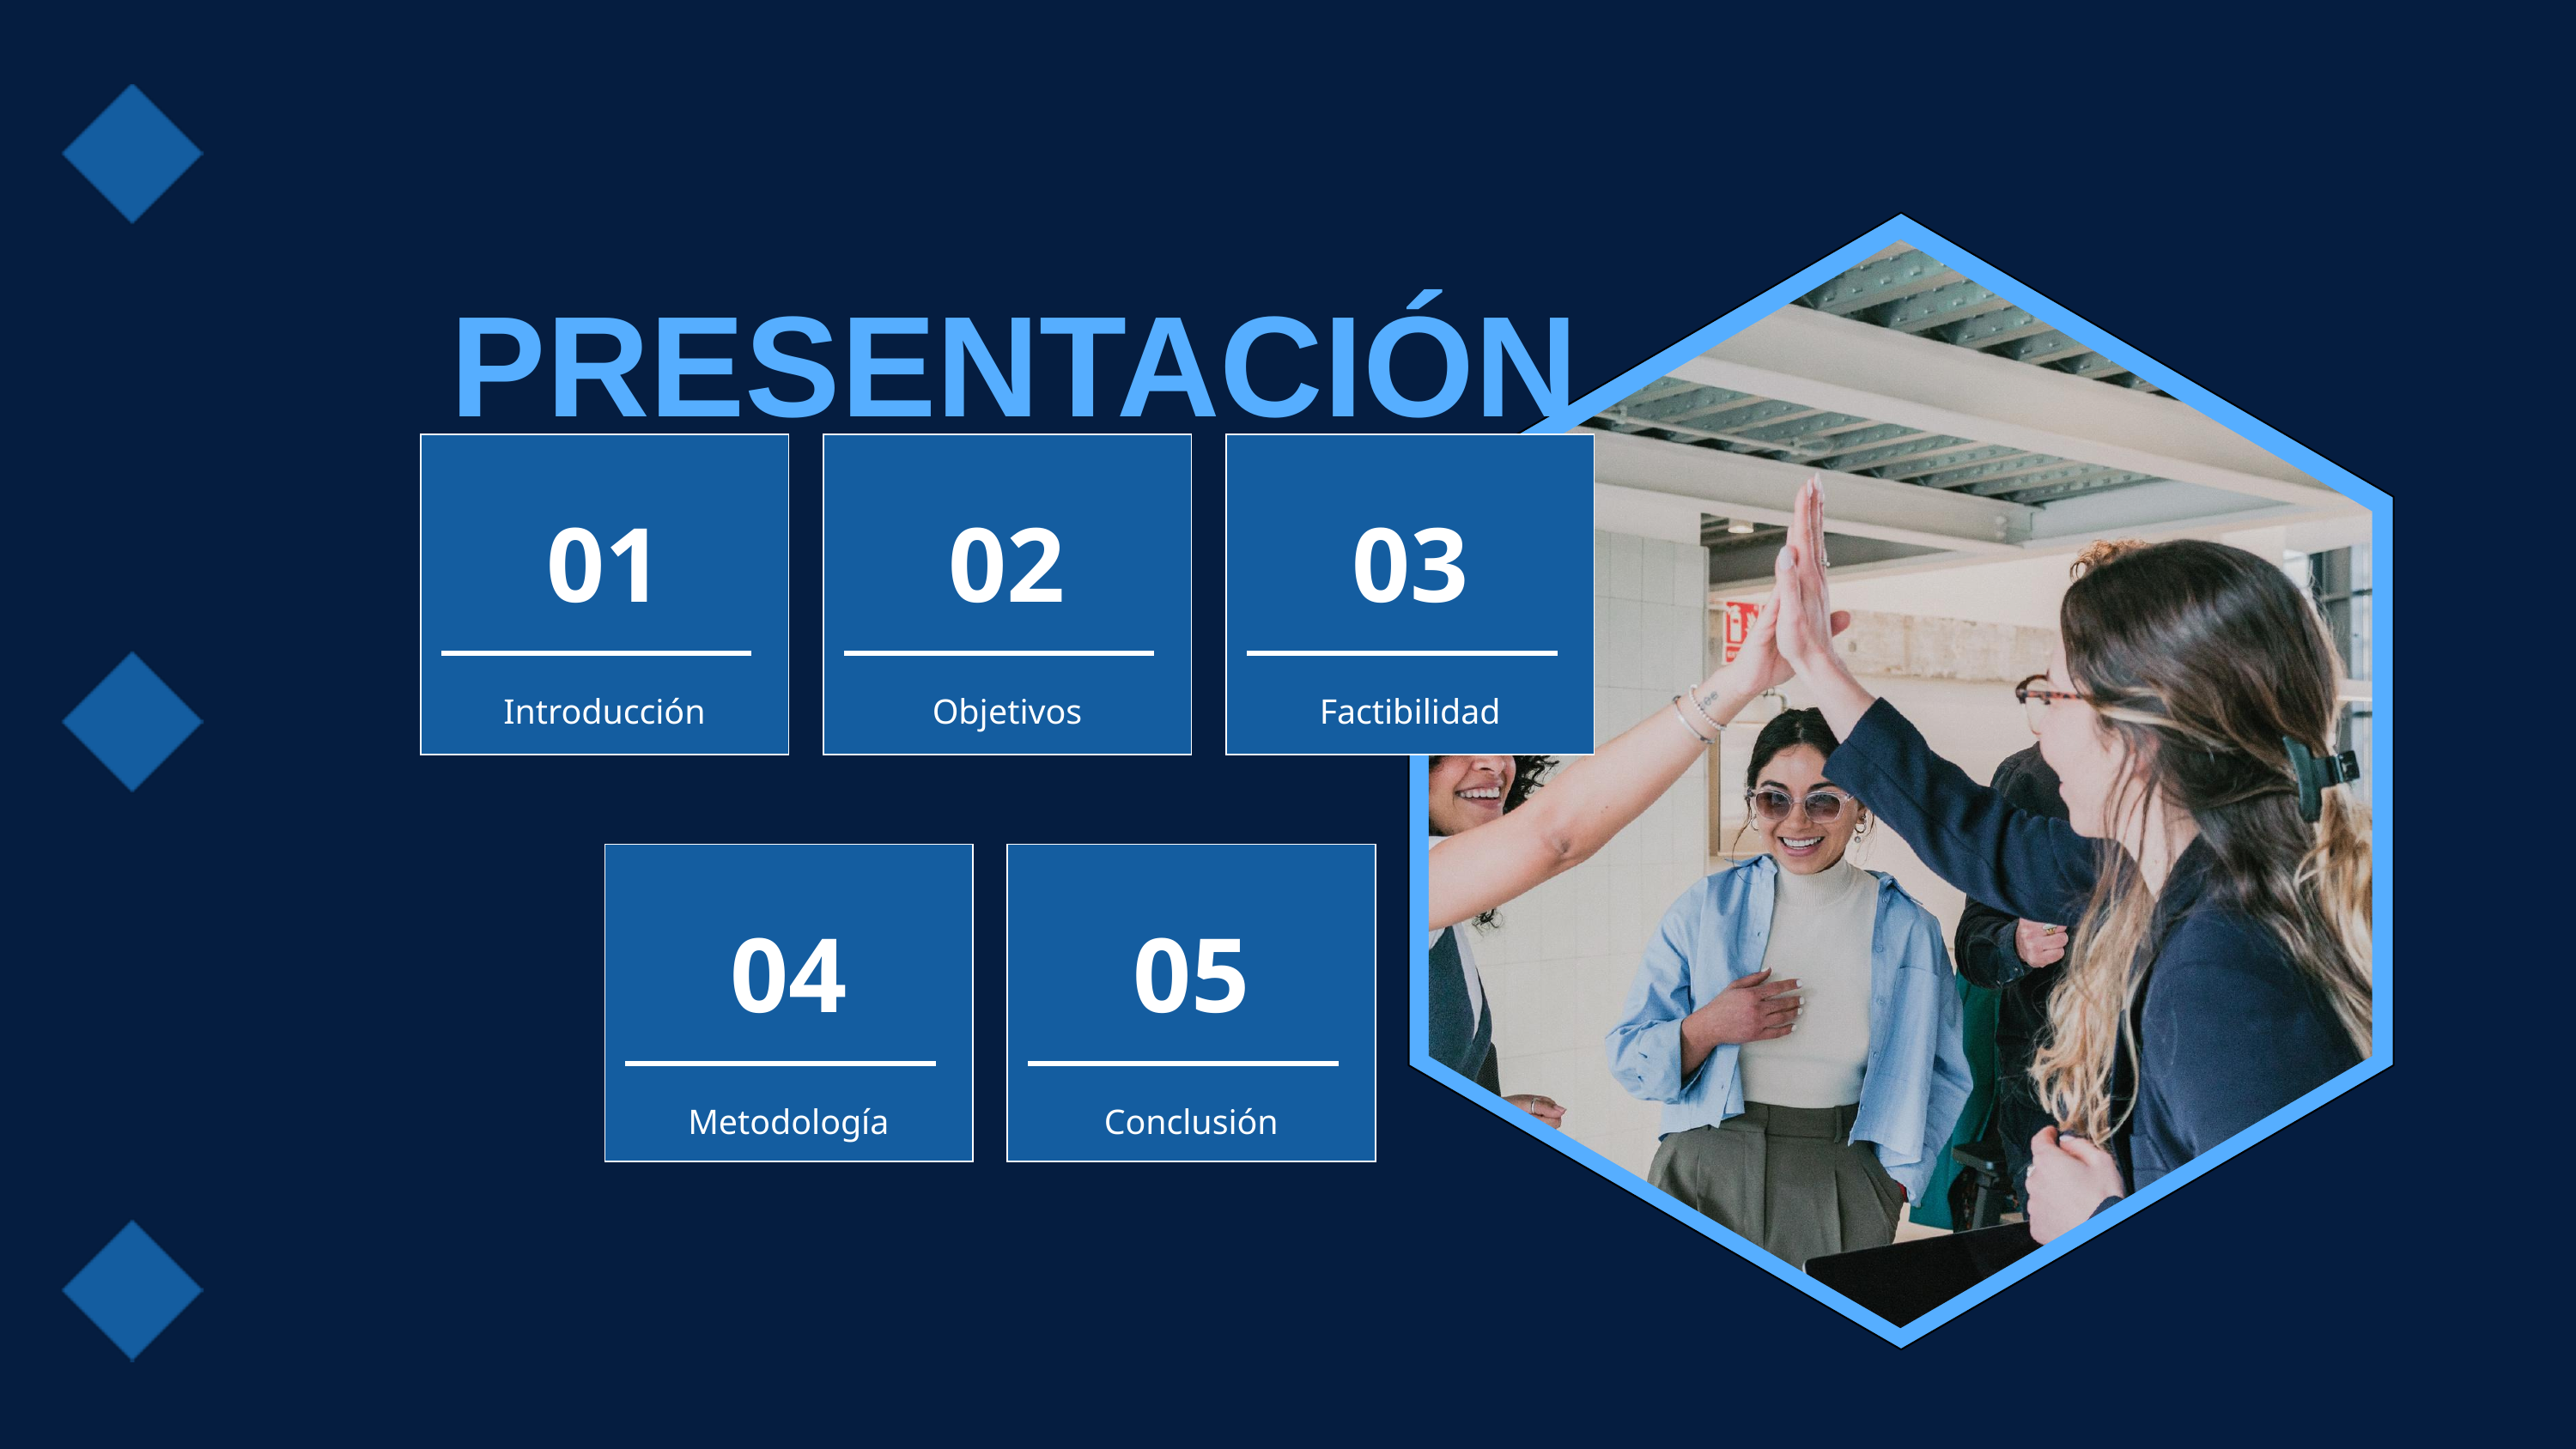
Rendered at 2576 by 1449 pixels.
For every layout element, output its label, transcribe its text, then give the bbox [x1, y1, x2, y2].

text_box PRESENTACIÓN [420, 239, 1609, 446]
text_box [605, 829, 974, 1162]
text_box [1408, 212, 2394, 1350]
text_box [1428, 239, 2372, 1329]
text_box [823, 420, 1192, 755]
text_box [1006, 829, 1376, 1162]
text_box [0, 84, 204, 1363]
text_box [420, 420, 789, 755]
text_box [1225, 420, 1595, 755]
